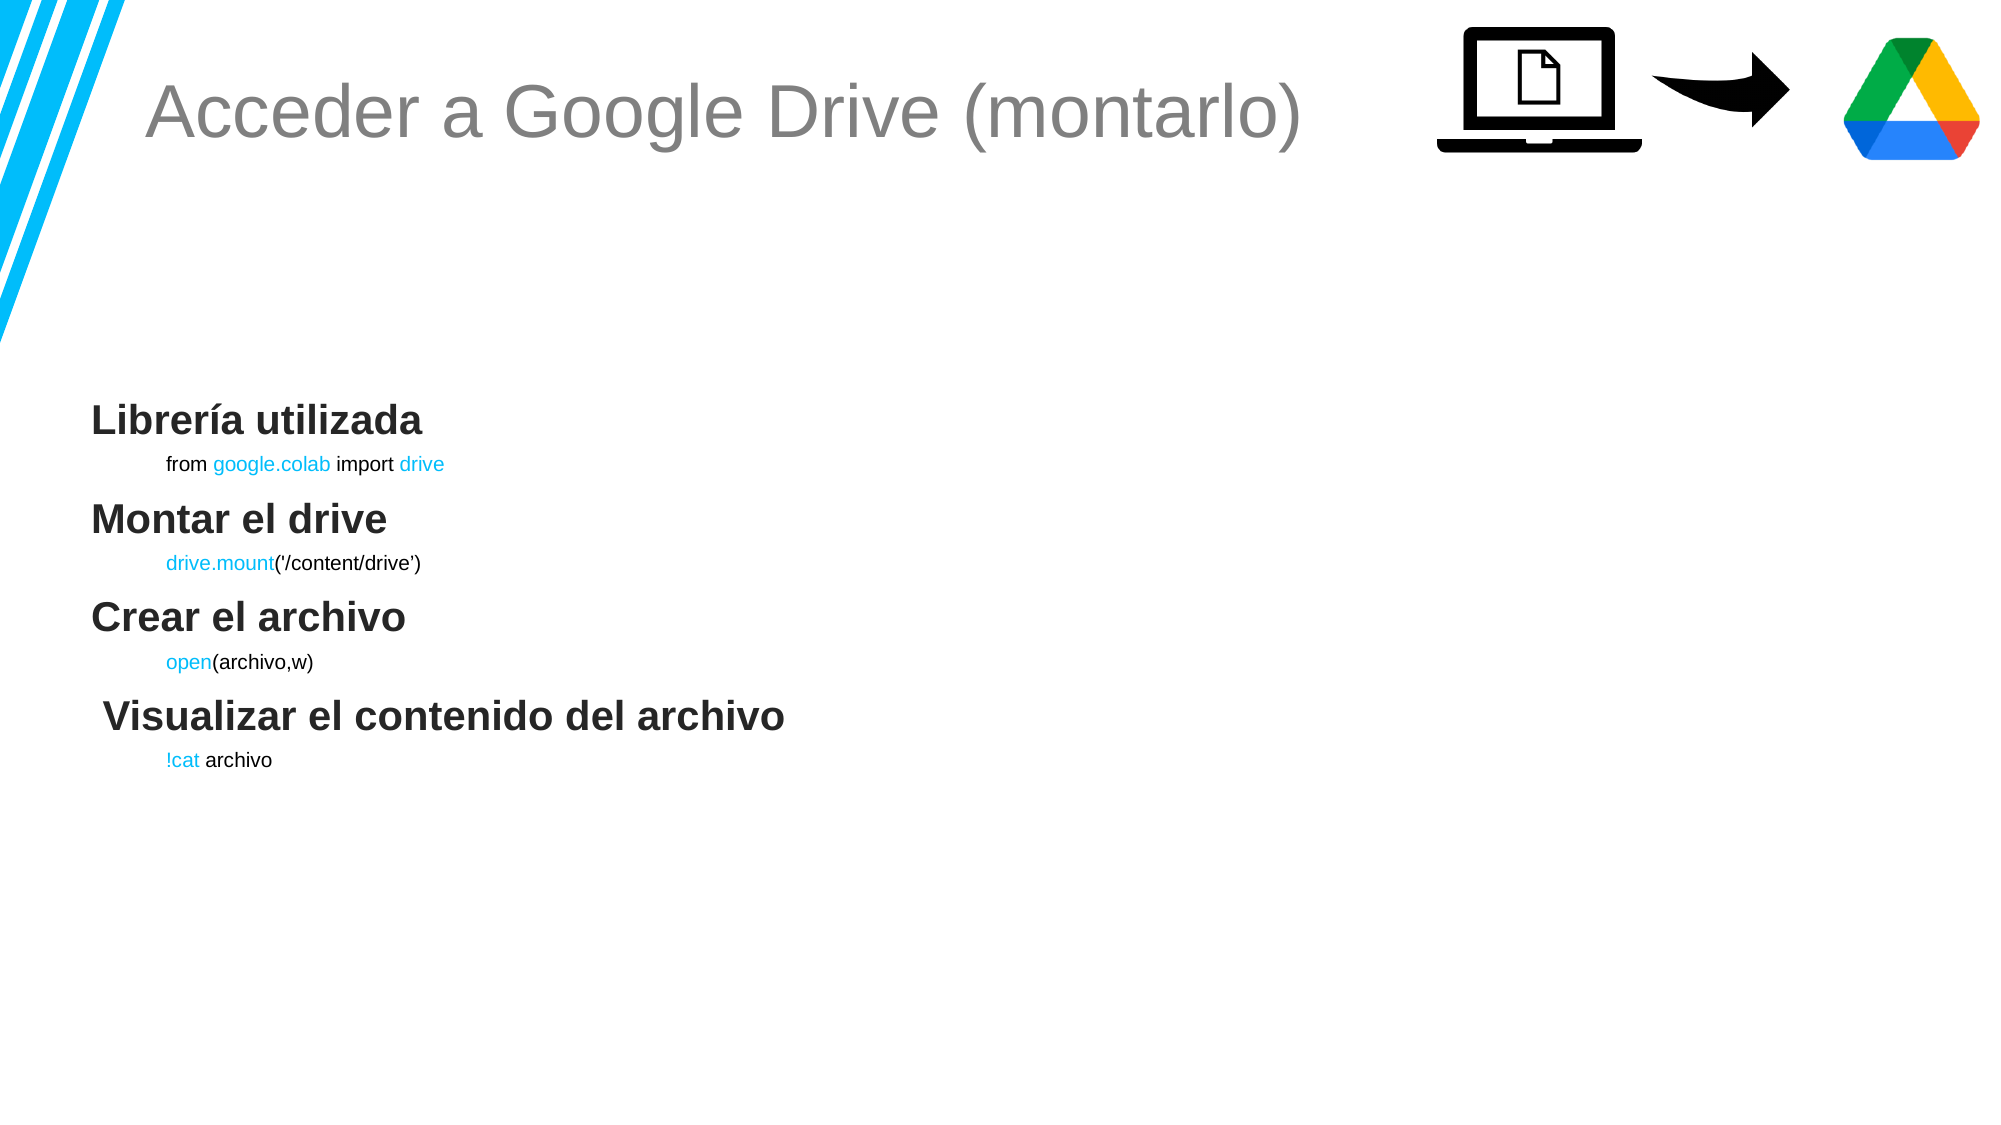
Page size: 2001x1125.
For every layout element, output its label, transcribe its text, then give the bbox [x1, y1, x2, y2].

title Acceder a Google Drive (montarlo) [130, 65, 1659, 283]
list Librería utilizada from google.colab import drive Montar el drive drive.mount('/content/drive’) Crear el archivo open(archivo,w) Visualizar el contenido del archivo !cat archivo [76, 354, 1975, 817]
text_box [1432, 0, 1986, 197]
